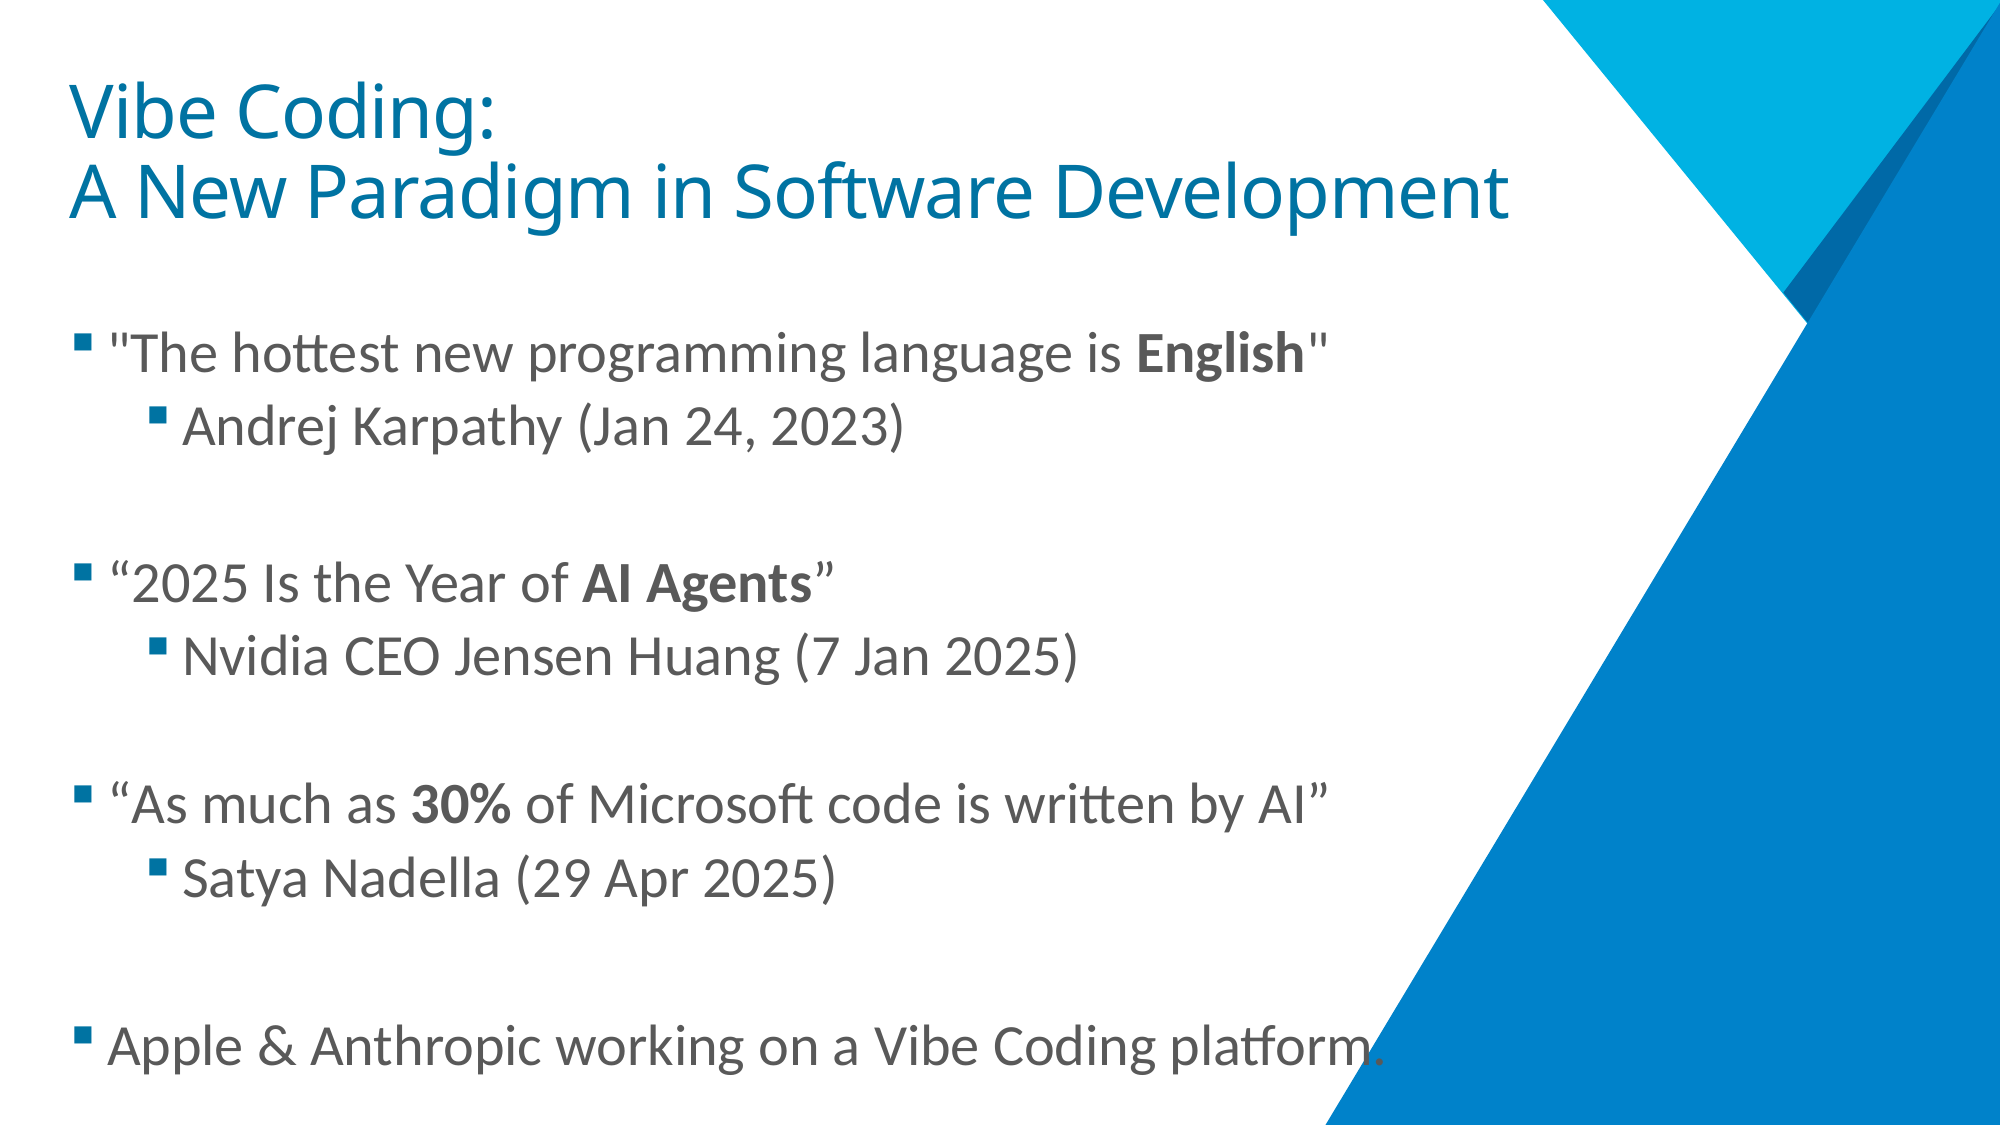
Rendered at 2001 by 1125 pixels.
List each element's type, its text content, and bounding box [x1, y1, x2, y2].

title Vibe Coding: A New Paradigm in Software Development [54, 64, 1945, 242]
text_box "The hottest new programming language is English" Andrej Karpathy (Jan 24, 2023) “2025 Is the Year of AI Agents” Nvidia CEO Jensen Huang (7 Jan 2025) “As much as 30% of Microsoft code is written by AI” Satya Nadella (29 Apr 2025) Apple & Anthropic working on a Vibe Coding platform. [54, 314, 1945, 1108]
